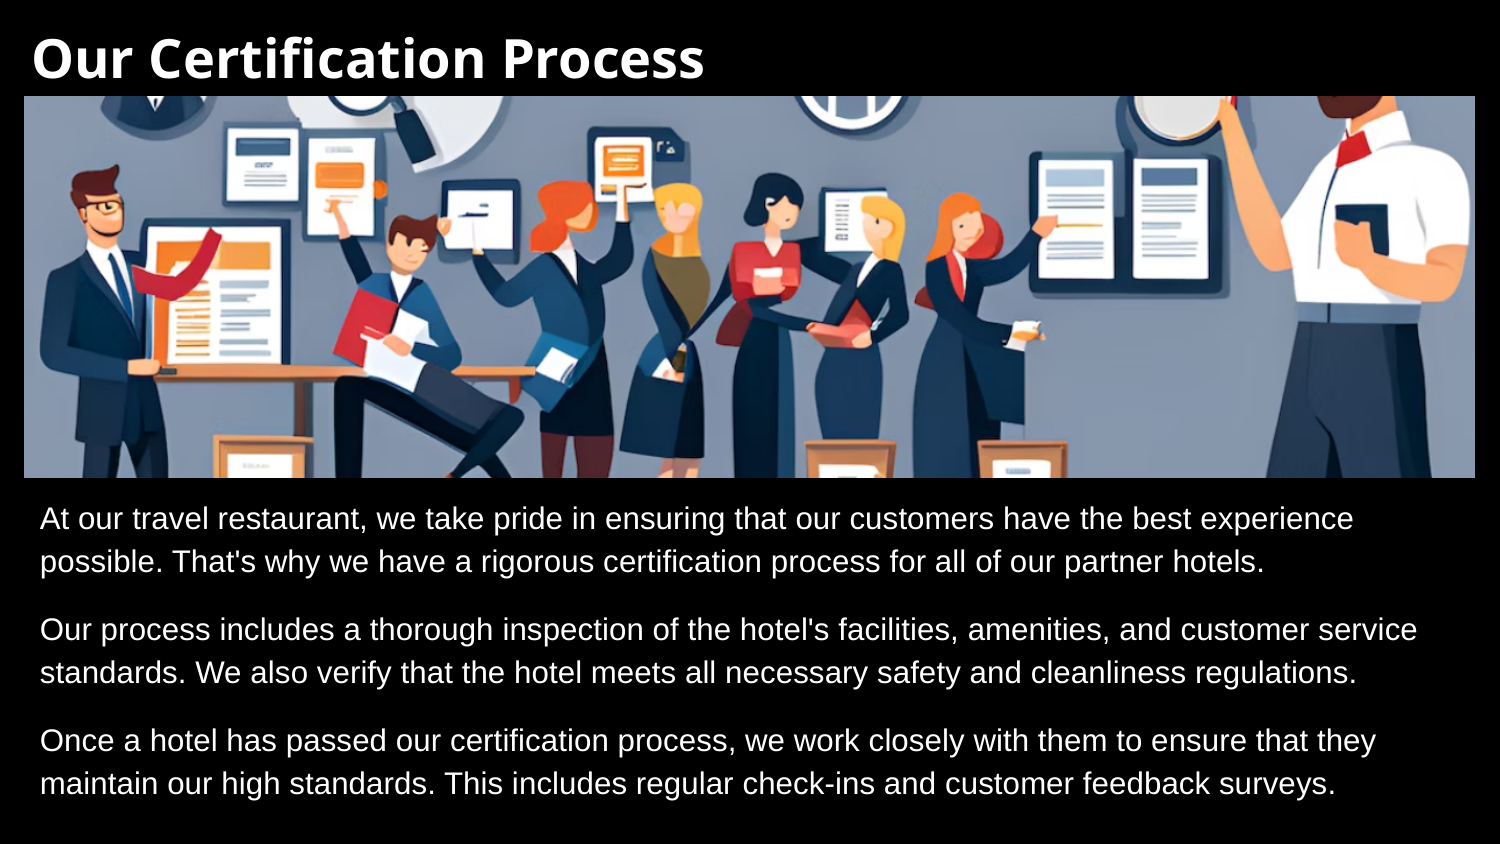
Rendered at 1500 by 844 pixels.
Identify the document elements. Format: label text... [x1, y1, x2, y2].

text_box Our Certification Process [16, 9, 741, 82]
text_box At our travel restaurant, we take pride in ensuring that our customers have the best experience possible. That's why we have a rigorous certification process for all of our partner hotels. Our process includes a thorough inspection of the hotel's facilities, amenities, and customer service standards. We also verify that the hotel meets all necessary safety and cleanliness regulations. Once a hotel has passed our certification process, we work closely with them to ensure that they maintain our high standards. This includes regular check-ins and customer feedback surveys. [24, 485, 1475, 834]
picture [24, 96, 1476, 478]
